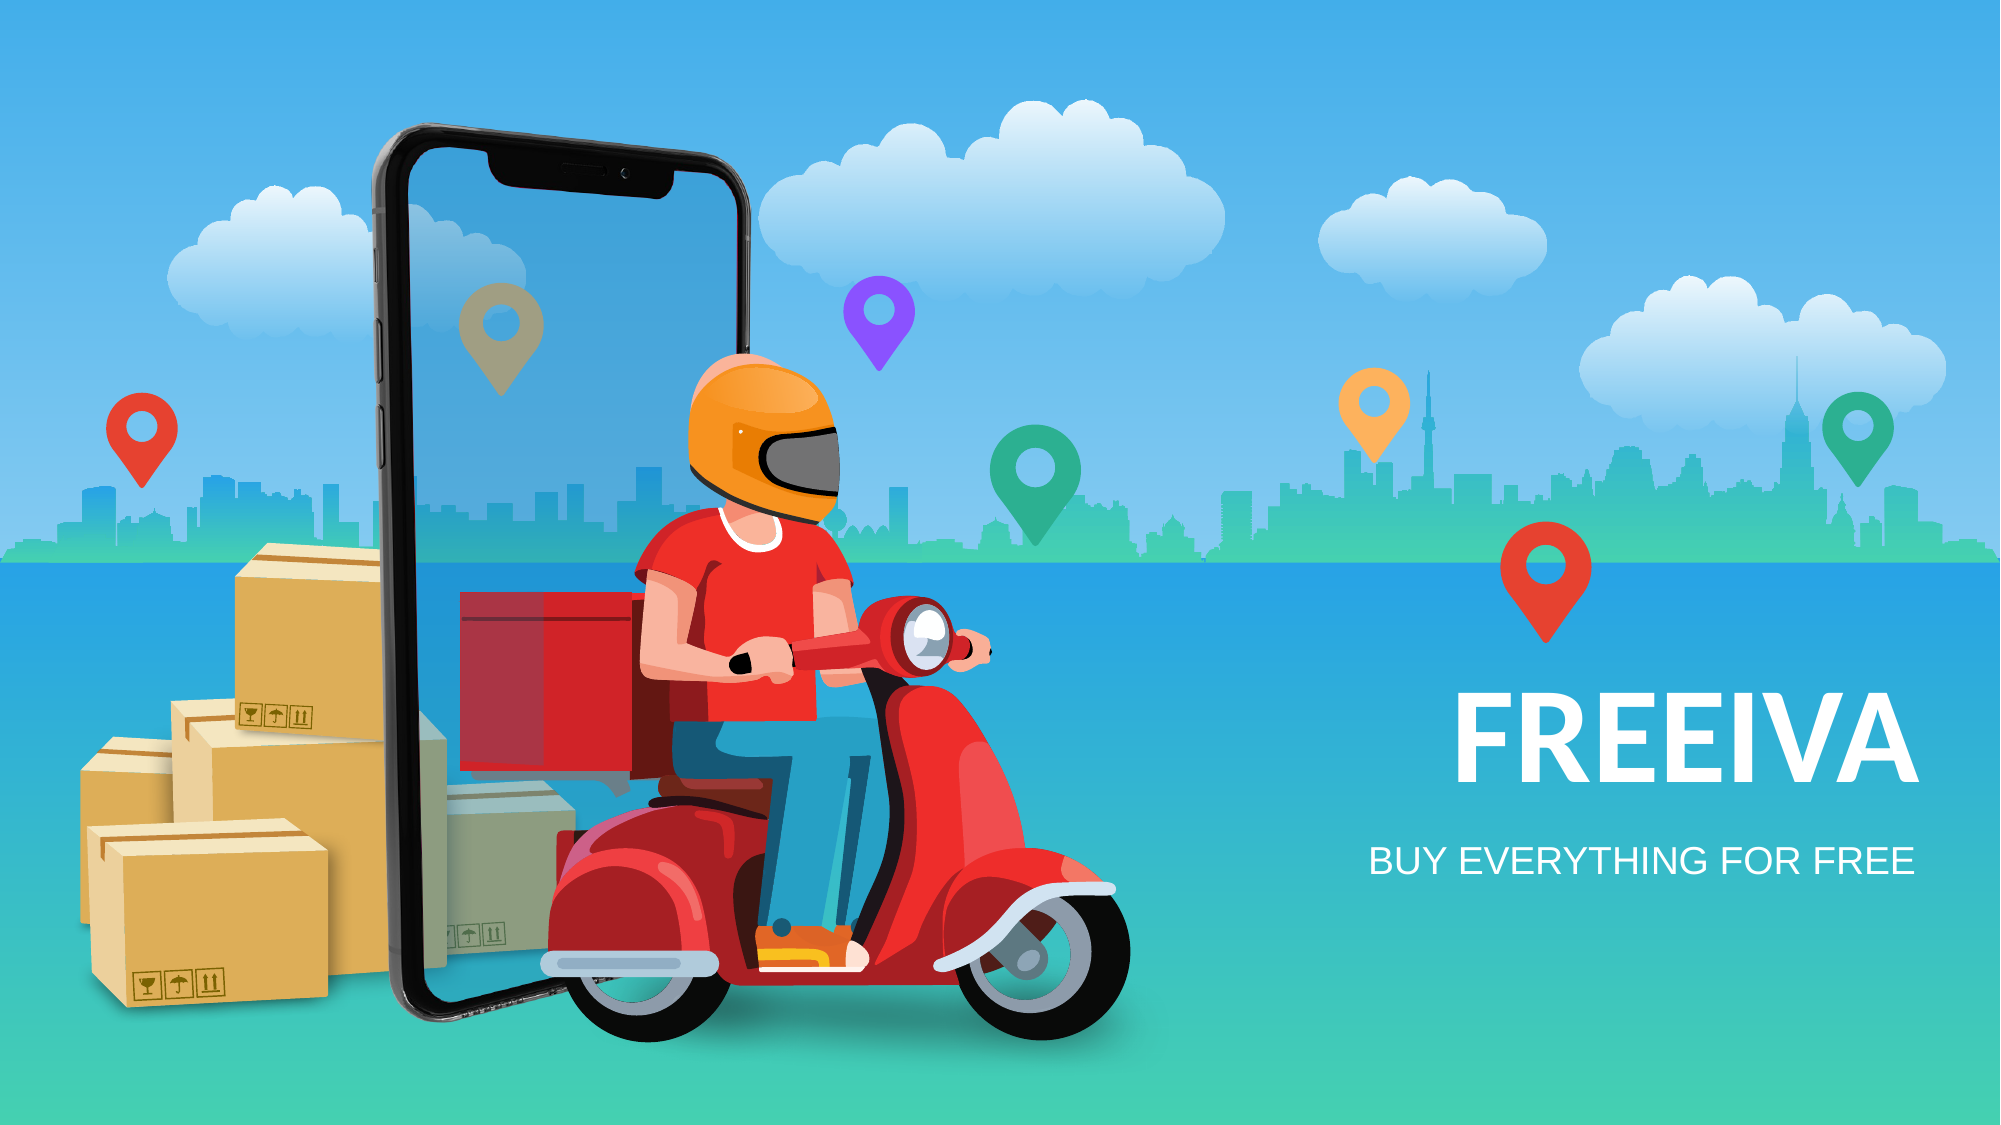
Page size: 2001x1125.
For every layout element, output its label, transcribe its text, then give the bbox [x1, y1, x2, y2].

text_box FREEIVA [1134, 637, 1935, 818]
text_box [1500, 521, 1592, 644]
text_box BUY EVERYTHING FOR FREE [1134, 828, 1931, 890]
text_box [460, 353, 1131, 1043]
text_box [1579, 275, 1946, 437]
text_box [1134, 122, 1225, 295]
text_box [1338, 367, 1411, 464]
text_box [1318, 176, 1546, 305]
picture [8, 30, 1134, 1125]
text_box [1822, 391, 1894, 488]
